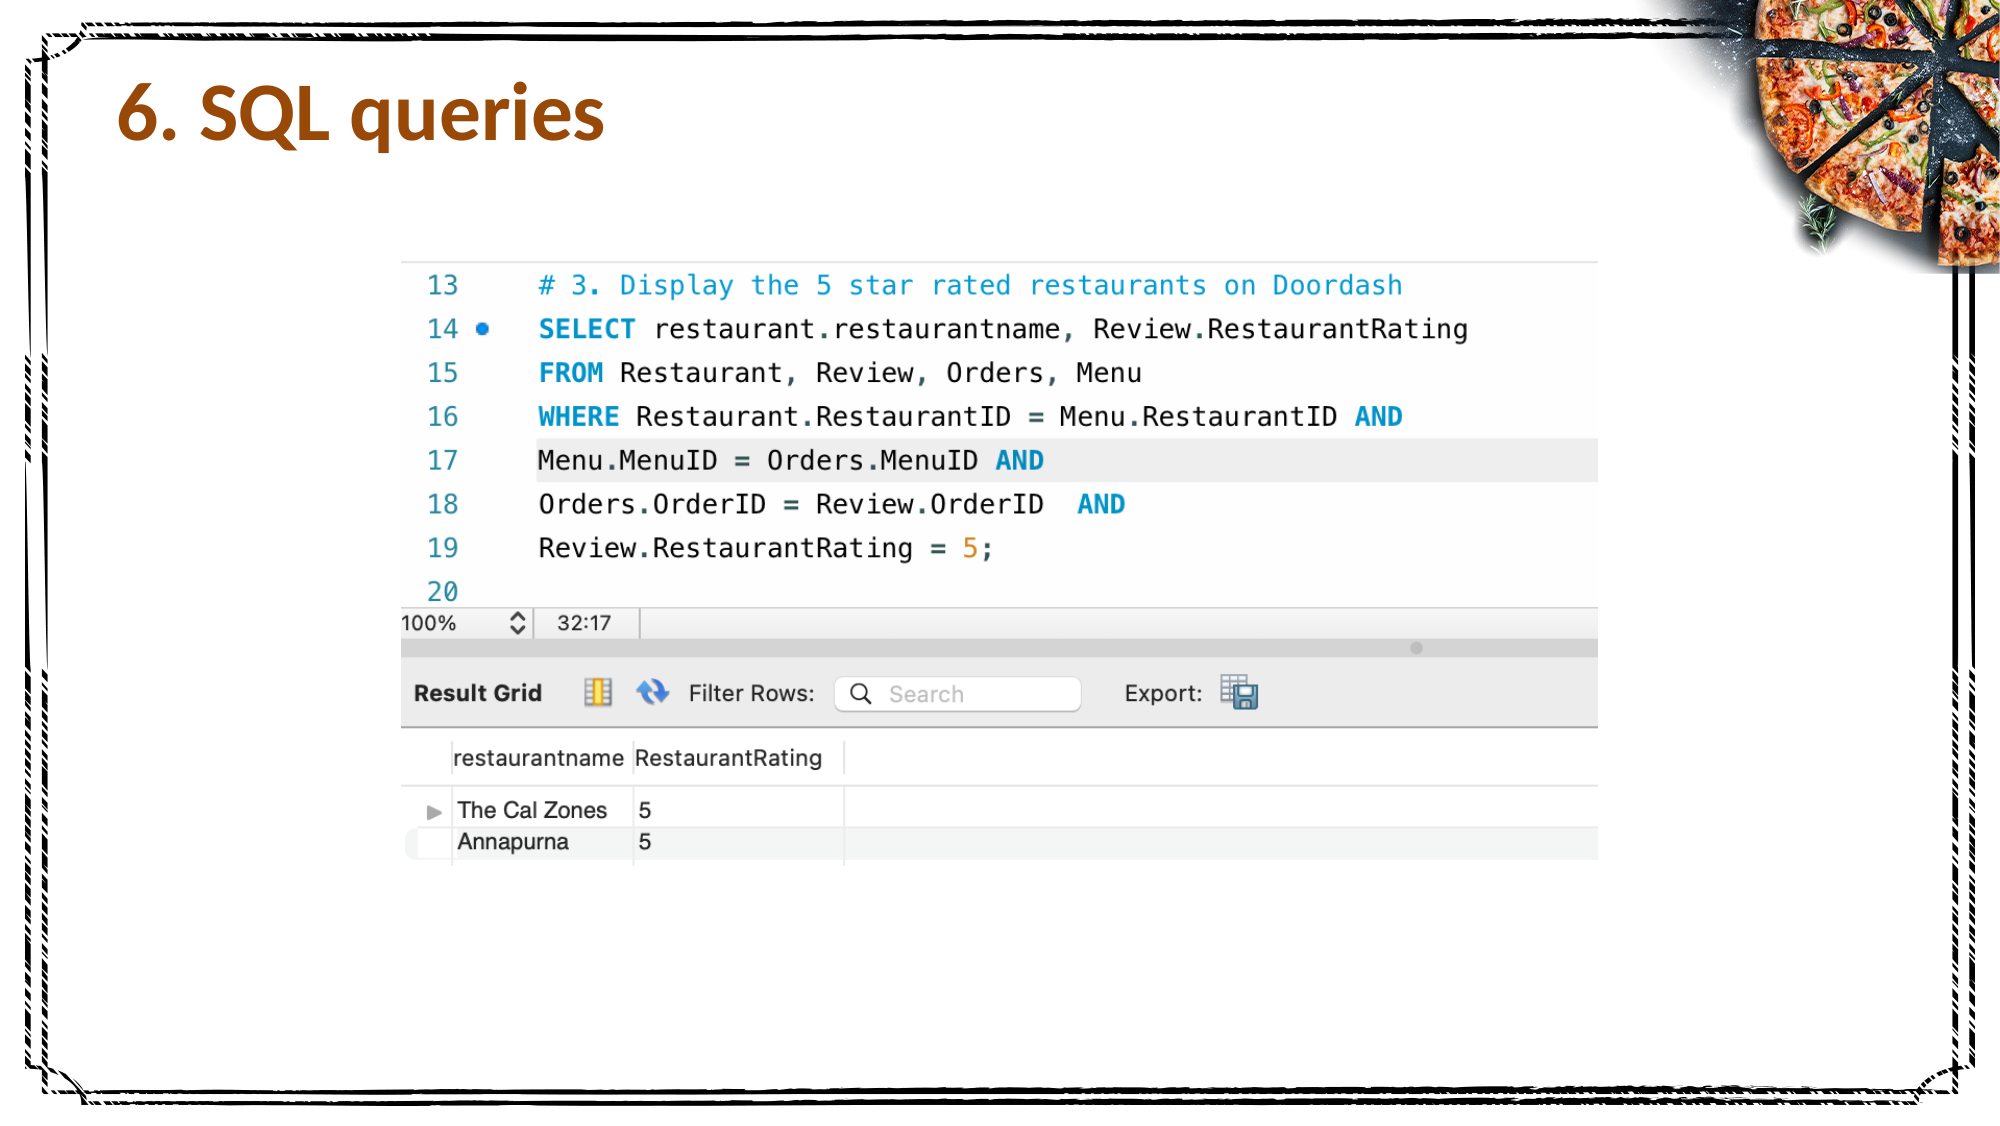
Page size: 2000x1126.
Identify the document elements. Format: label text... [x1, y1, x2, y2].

picture [0, 0, 2000, 1125]
title 6. SQL queries [99, 41, 1900, 173]
